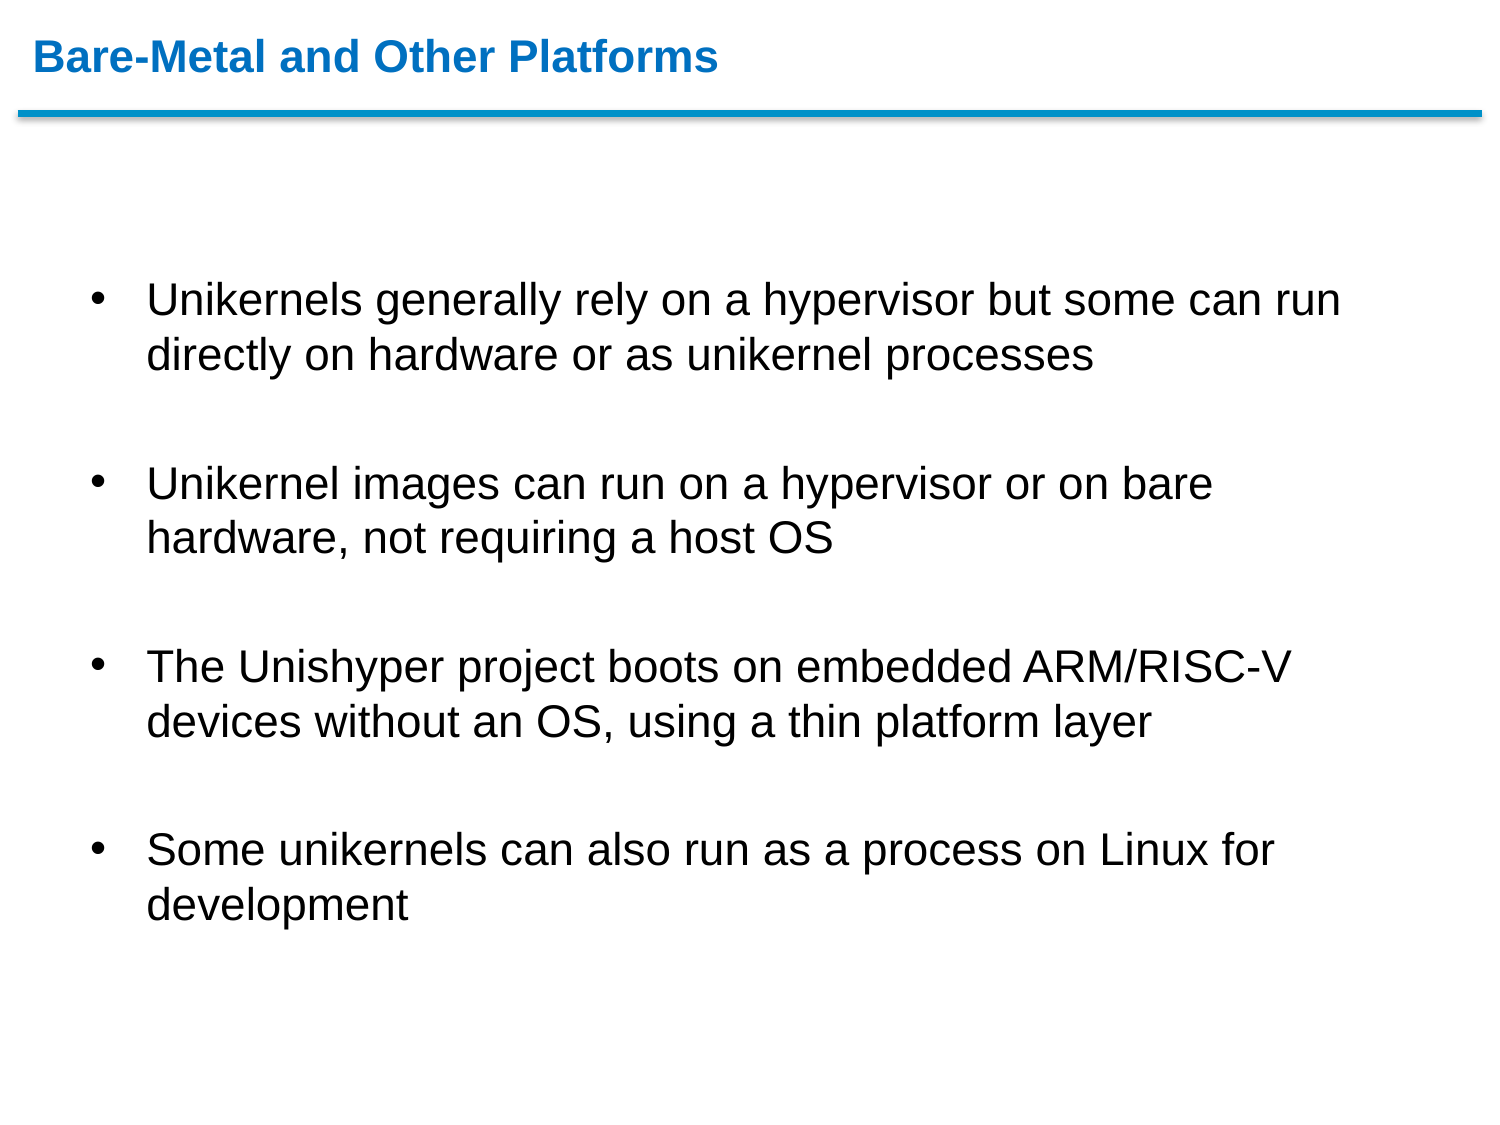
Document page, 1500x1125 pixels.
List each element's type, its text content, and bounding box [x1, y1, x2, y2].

title Bare-Metal and Other Platforms [17, 19, 1385, 114]
list Unikernels generally rely on a hypervisor but some can run directly on hardware or as unikernel processes Unikernel images can run on a hypervisor or on bare hardware, not requiring a host OS The Unishyper project boots on embedded ARM/RISC-V devices without an OS, using a thin platform layer Some unikernels can also run as a process on Linux for development [75, 262, 1411, 1005]
